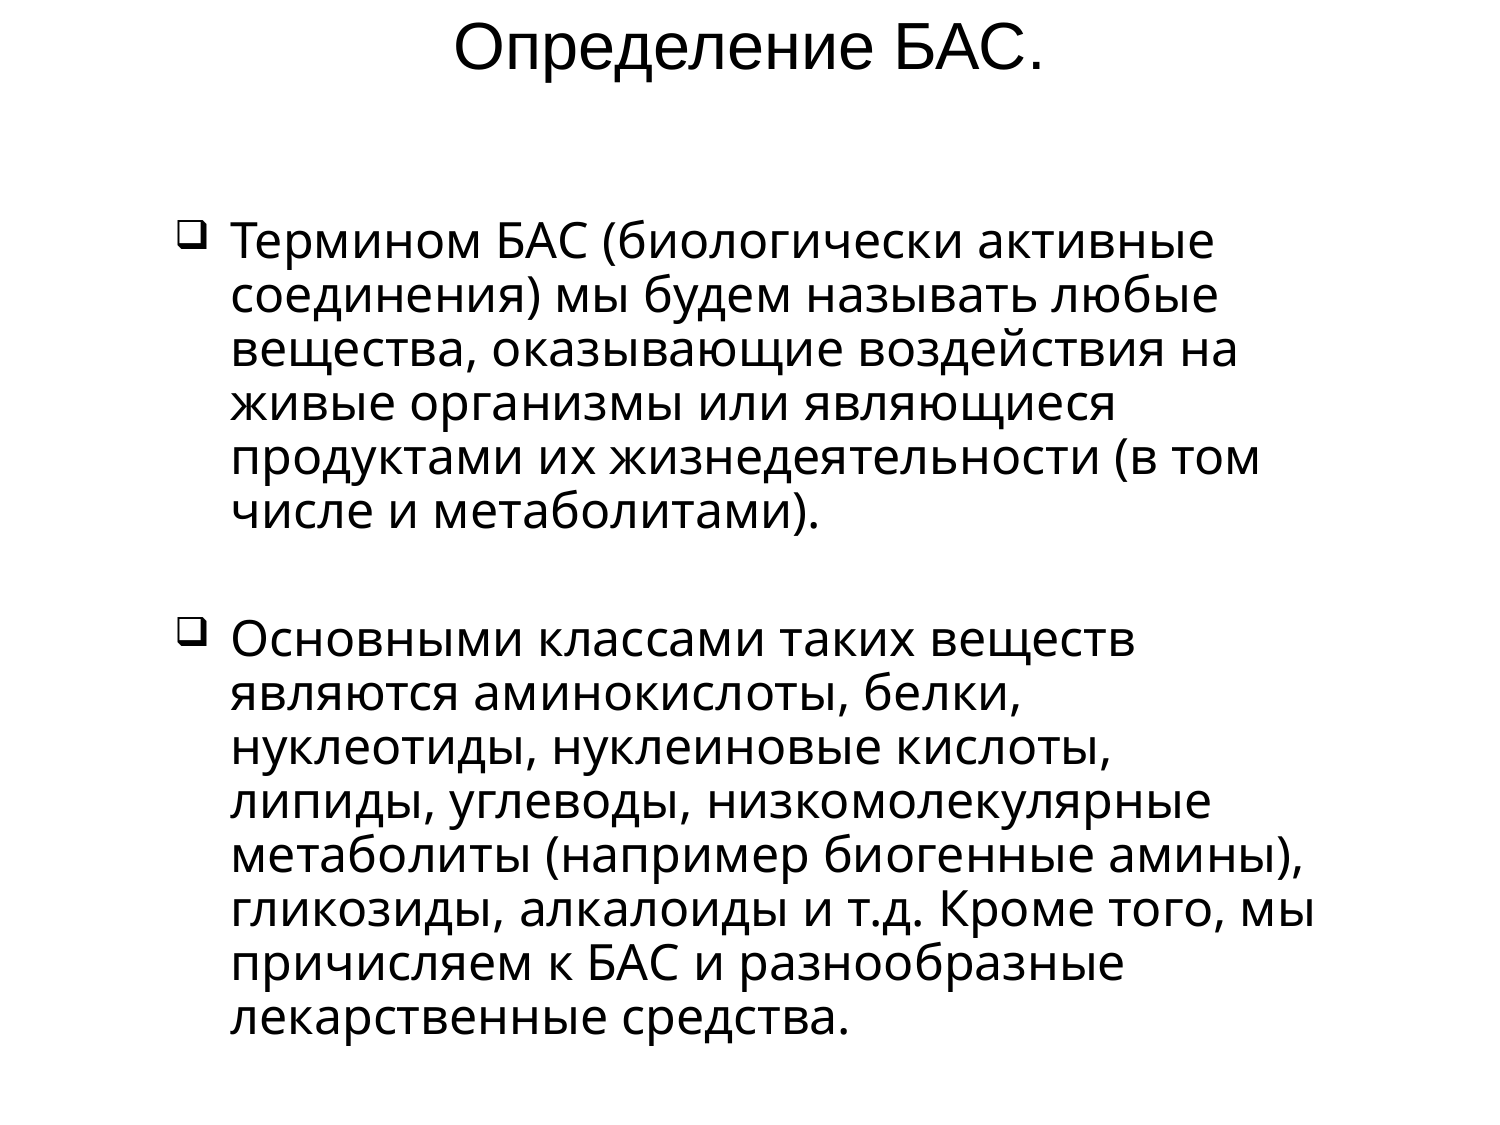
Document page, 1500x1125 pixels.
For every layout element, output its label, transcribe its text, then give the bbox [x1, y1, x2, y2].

list Термином БАС (биологически активные соединения) мы будем называть любые вещества, оказывающие воздействия на живые организмы или являющиеся продуктами их жизнедеятельности (в том числе и метаболитами). Основными классами таких веществ являются аминокислоты, белки, нуклеотиды, нуклеиновые кислоты, липиды, углеводы, низкомолекулярные метаболиты (например биогенные амины), гликозиды, алкалоиды и т.д. Кроме того, мы причисляем к БАС и разнообразные лекарственные средства. [159, 208, 1341, 1106]
title Определение БАС. [0, 0, 1500, 91]
